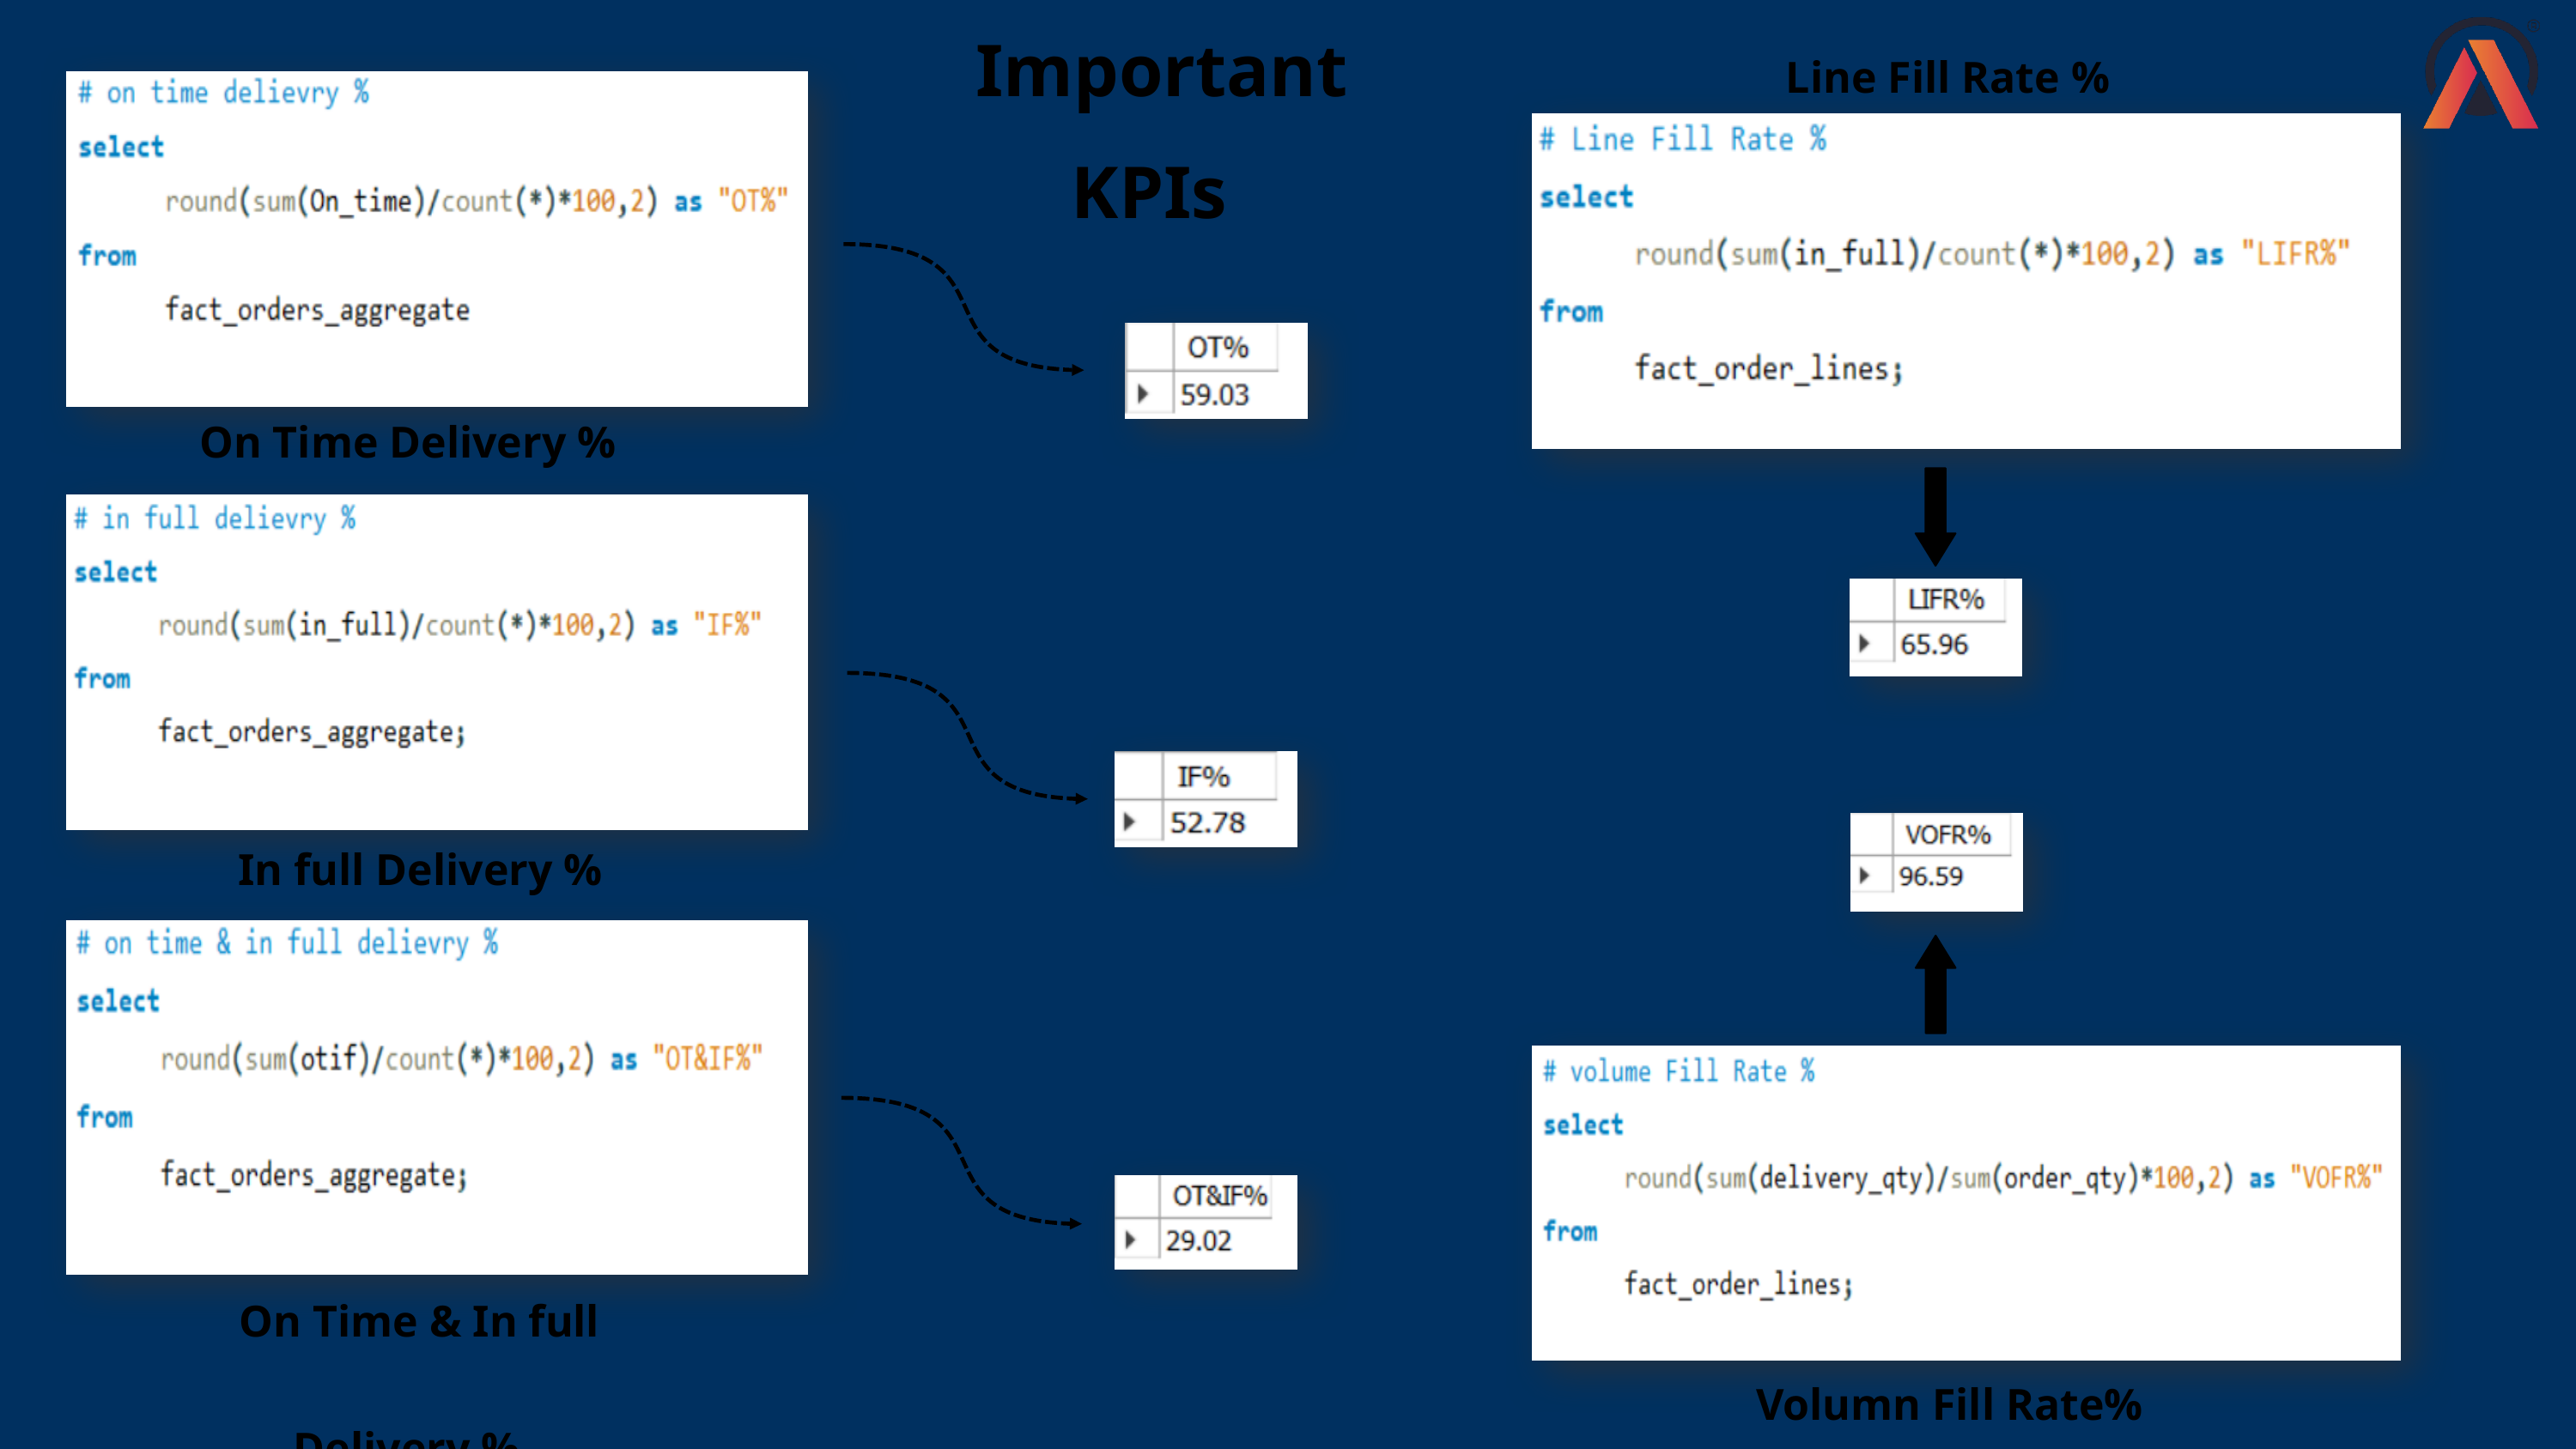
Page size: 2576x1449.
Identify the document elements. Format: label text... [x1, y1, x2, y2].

text_box Important KPIs [902, 0, 1398, 233]
picture [66, 494, 808, 830]
text_box Line Fill Rate % [1699, 0, 2172, 113]
text_box On Time & In full Delivery % [159, 1275, 655, 1449]
picture [1531, 113, 2402, 449]
picture [1850, 813, 2024, 912]
text_box In full Delivery % [172, 830, 644, 905]
picture [66, 71, 808, 407]
picture [66, 920, 808, 1275]
picture [1849, 578, 2022, 677]
text_box [1915, 934, 1957, 1034]
text_box [1914, 467, 1957, 567]
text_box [843, 244, 1084, 371]
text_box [841, 1097, 1083, 1224]
picture [1124, 322, 1308, 419]
text_box On Time Delivery % [159, 407, 632, 478]
text_box Volumn Fill Rate% [1700, 1361, 2173, 1440]
picture [1531, 1046, 2402, 1361]
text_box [847, 672, 1088, 799]
picture [1115, 750, 1298, 847]
picture [1115, 1175, 1298, 1270]
picture [2421, 14, 2543, 130]
